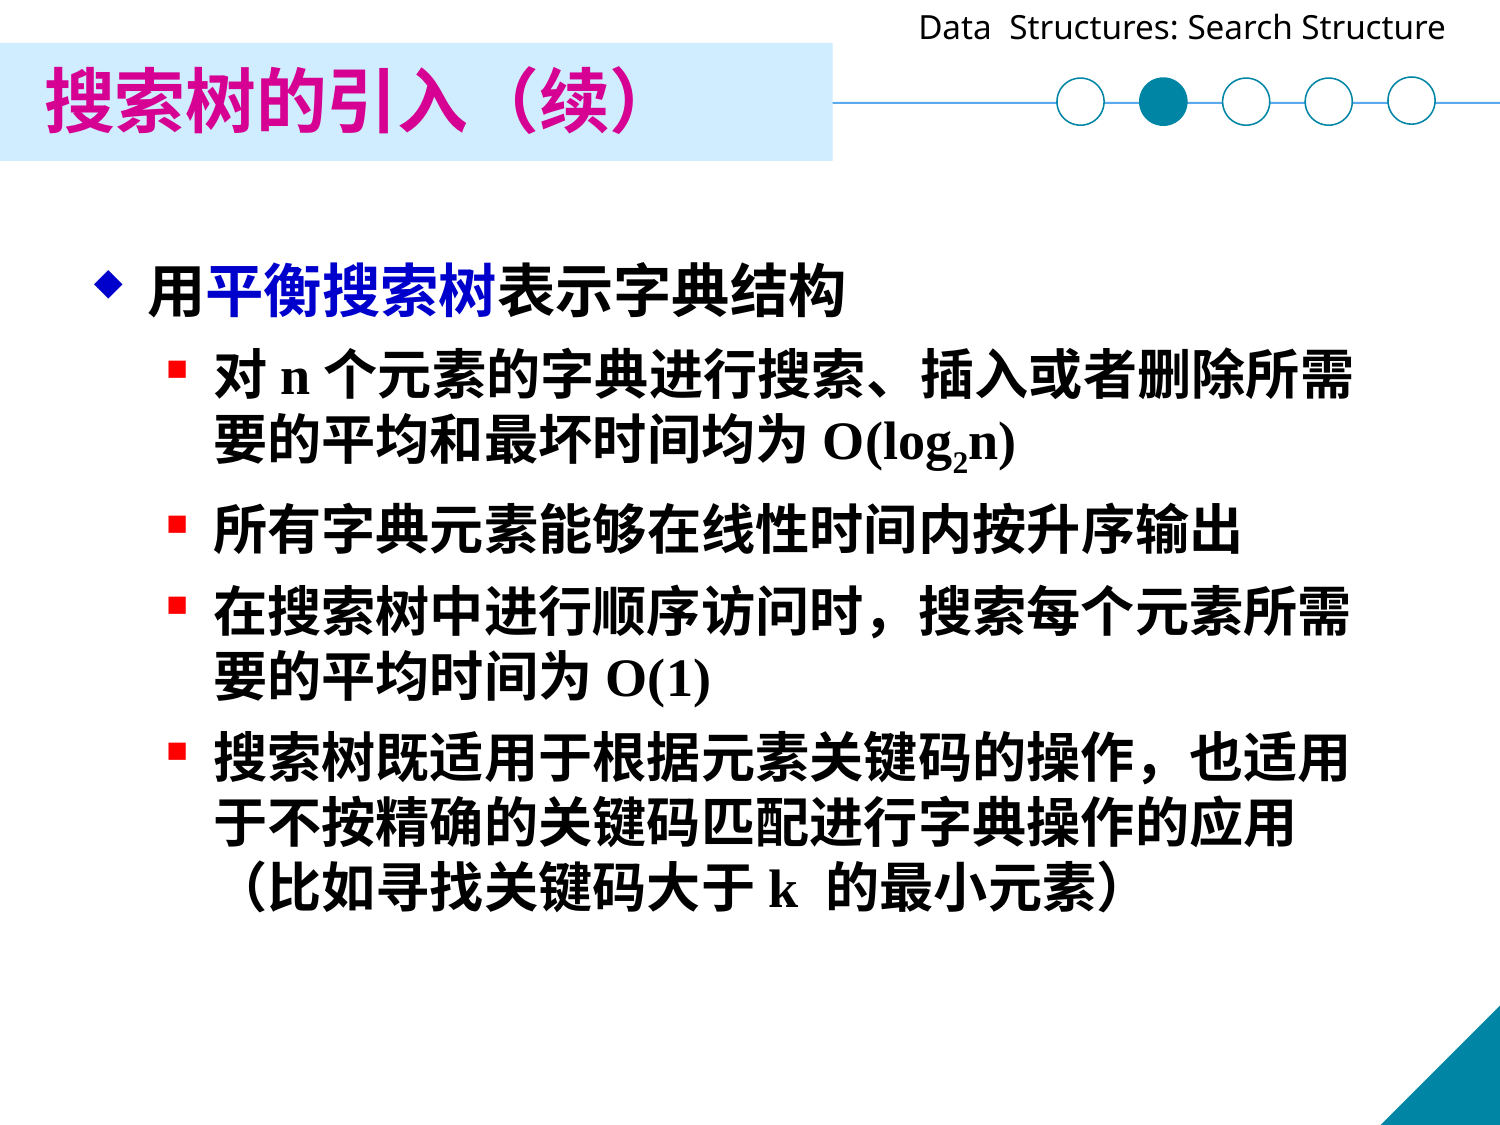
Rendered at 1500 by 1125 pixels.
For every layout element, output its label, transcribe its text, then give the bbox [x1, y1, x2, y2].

text_box 用平衡搜索树表示字典结构 对n个元素的字典进行搜索、插入或者删除所需要的平均和最坏时间均为O(log2n) 所有字典元素能够在线性时间内按升序输出 在搜索树中进行顺序访问时，搜索每个元素所需要的平均时间为O(1) 搜索树既适用于根据元素关键码的操作，也适用于不按精确的关键码匹配进行字典操作的应用（比如寻找关键码大于k 的最小元素） [76, 243, 1388, 964]
text_box [1305, 78, 1353, 126]
text_box [1387, 77, 1436, 125]
text_box [1056, 78, 1105, 126]
text_box [1222, 78, 1270, 126]
text_box 搜索树的引入（续） [29, 48, 945, 149]
text_box [1139, 78, 1187, 126]
